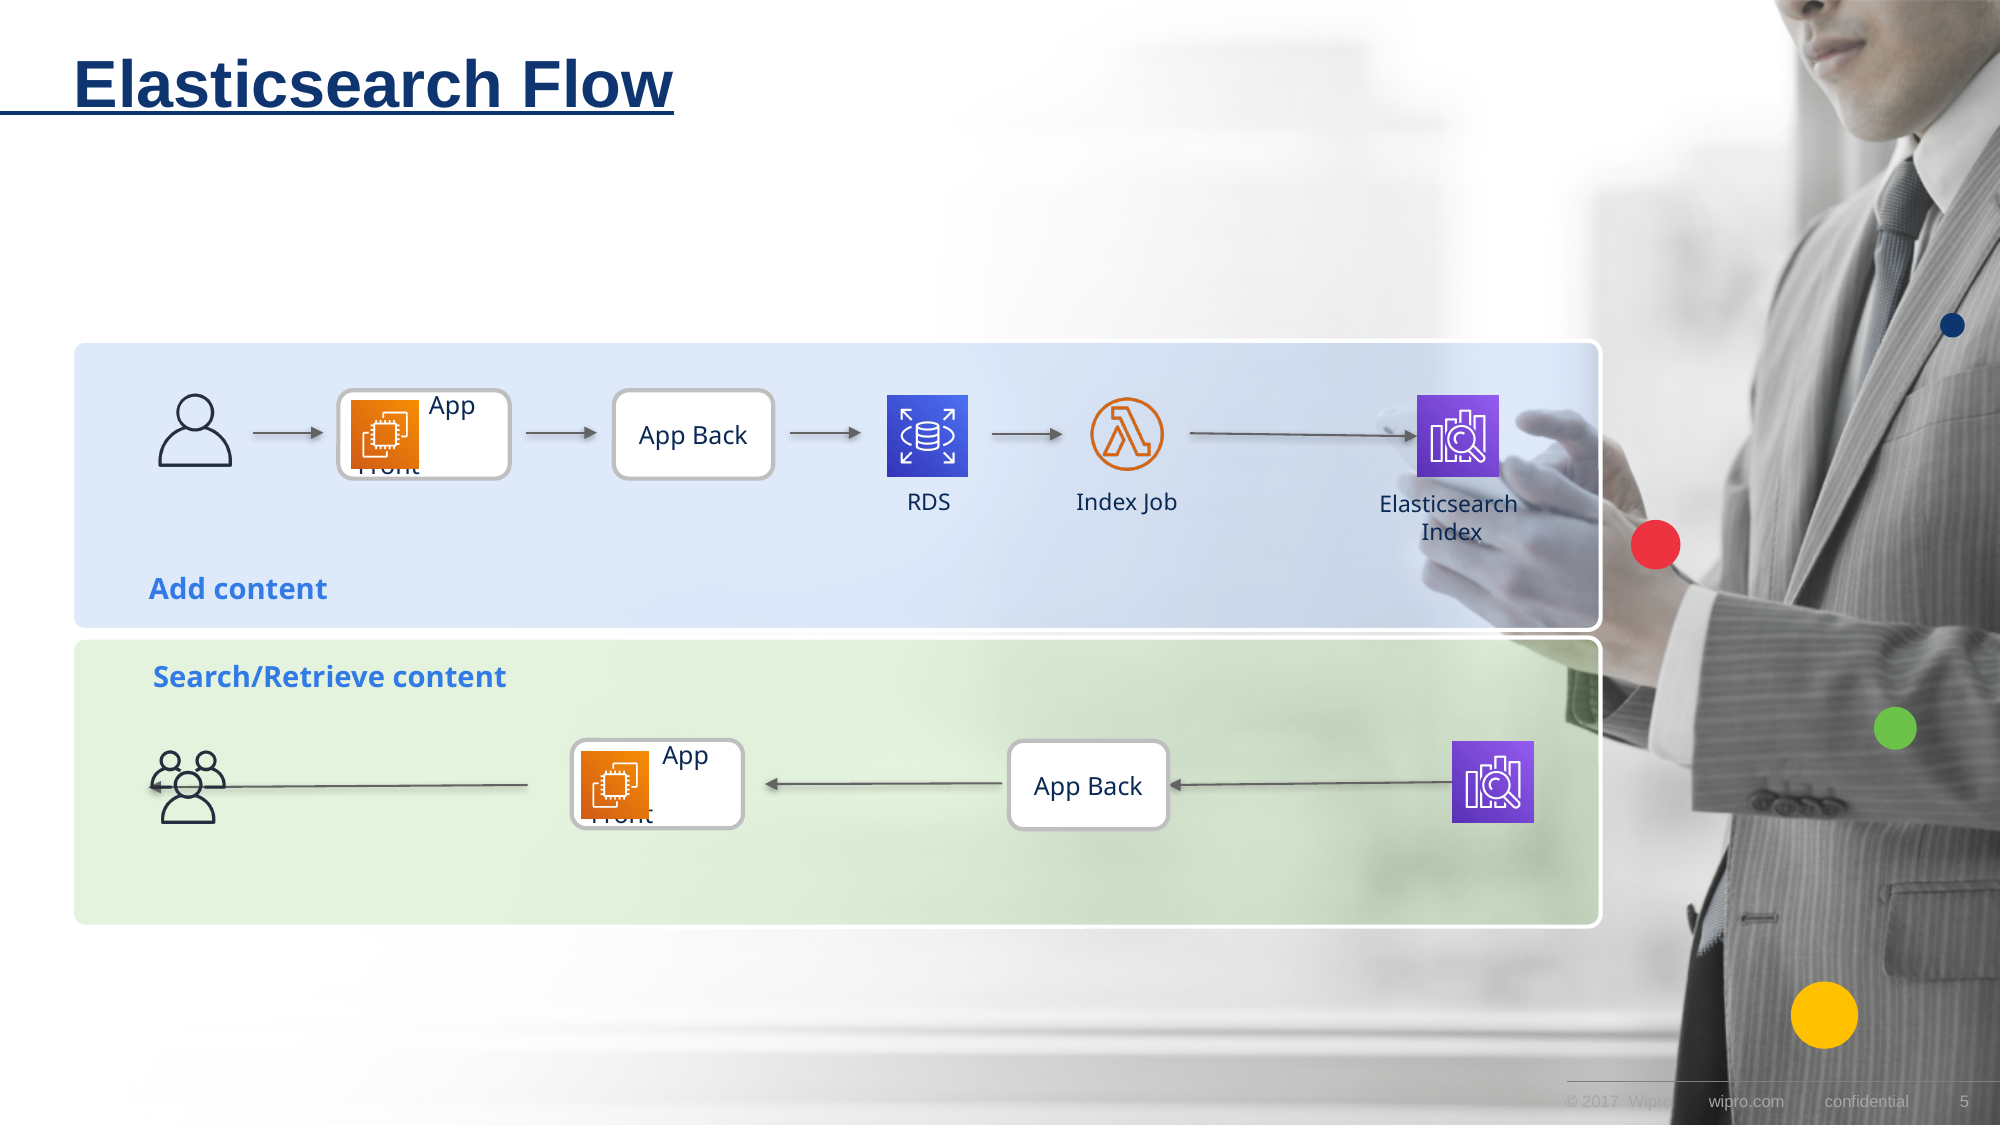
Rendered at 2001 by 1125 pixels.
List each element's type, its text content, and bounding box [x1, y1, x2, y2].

text_box App Back [1006, 738, 1171, 832]
text_box [69, 635, 1603, 929]
text_box Search/Retrieve content [138, 650, 528, 701]
text_box Add content [134, 563, 449, 613]
text_box Index Job [1061, 480, 1193, 523]
text_box Elasticsearch Index [1364, 482, 1540, 553]
text_box Elasticsearch Flow [0, 37, 1210, 124]
picture [0, 0, 2000, 1125]
text_box [69, 338, 1603, 633]
text_box RDS [892, 485, 966, 523]
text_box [1189, 432, 1411, 437]
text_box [232, 784, 528, 788]
text_box App Front [569, 737, 746, 831]
text_box App Front [336, 388, 512, 481]
text_box App Back [611, 388, 776, 481]
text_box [1168, 781, 1447, 786]
